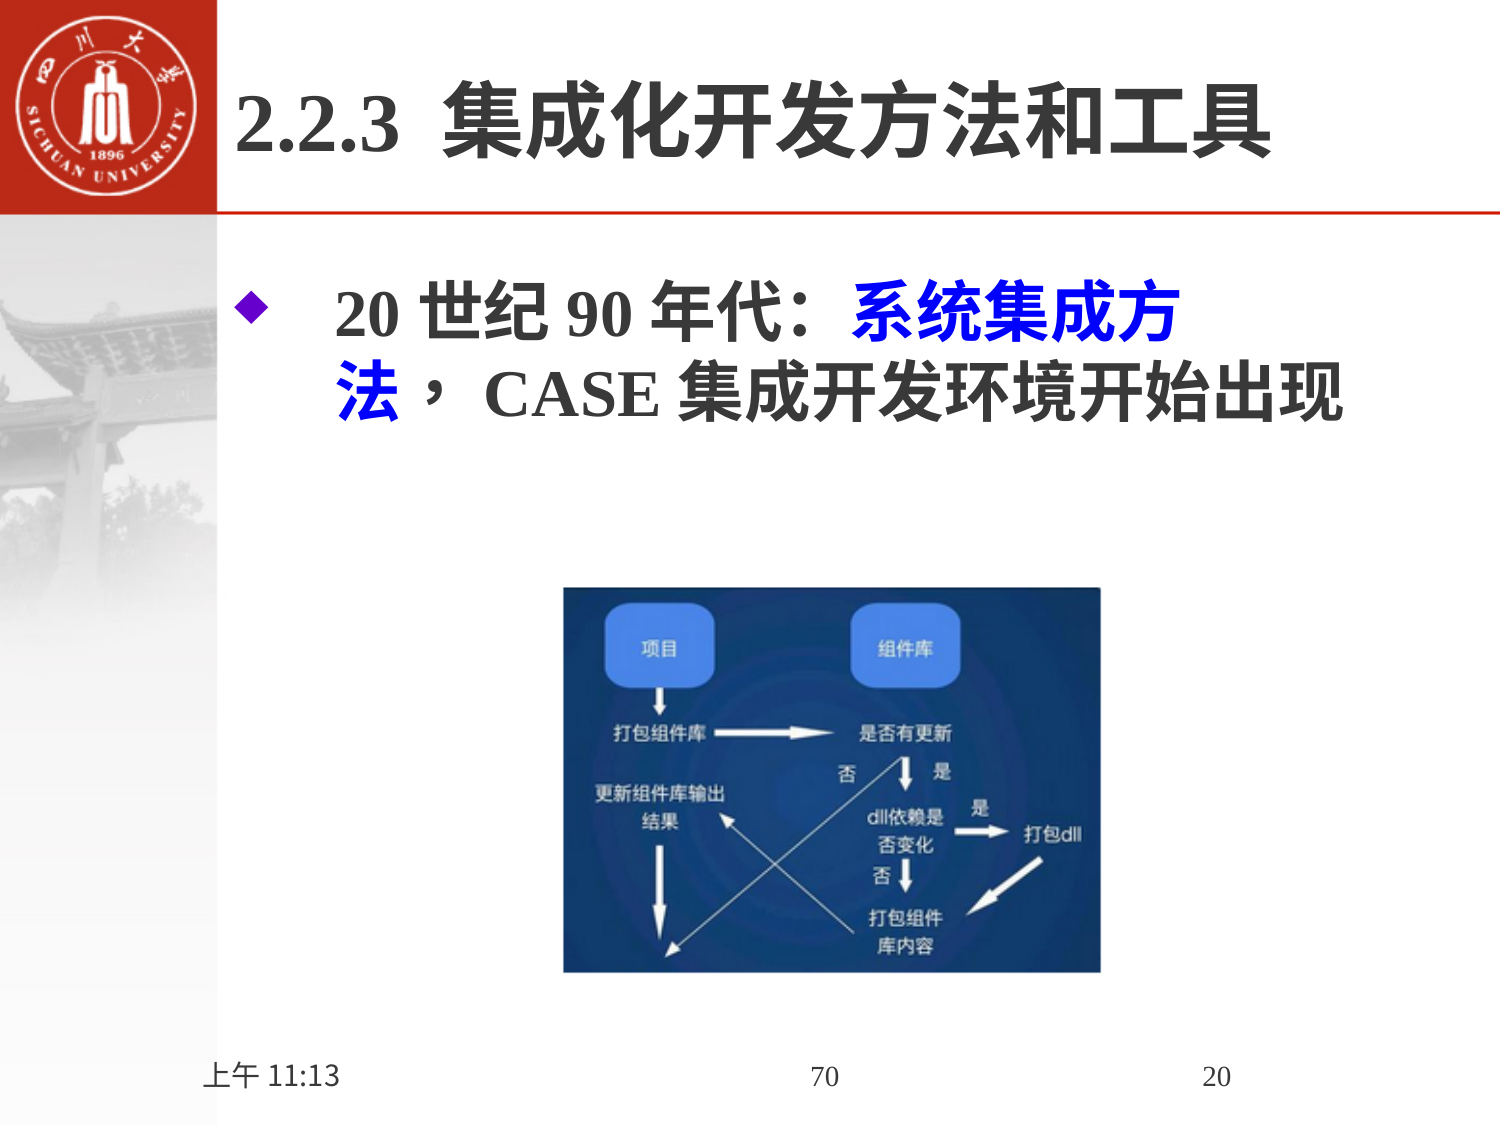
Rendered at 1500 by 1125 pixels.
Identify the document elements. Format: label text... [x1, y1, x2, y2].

text_box 上午 11:13 [187, 1049, 500, 1125]
text_box <number> [1187, 1049, 1500, 1125]
title 2.2.3 集成化开发方法和工具 [219, 18, 1495, 217]
list 20世纪90年代：系统集成方法，CASE集成开发环境开始出现 [219, 262, 1495, 539]
text_box 70 [587, 1049, 1063, 1125]
picture [0, 0, 1500, 1125]
